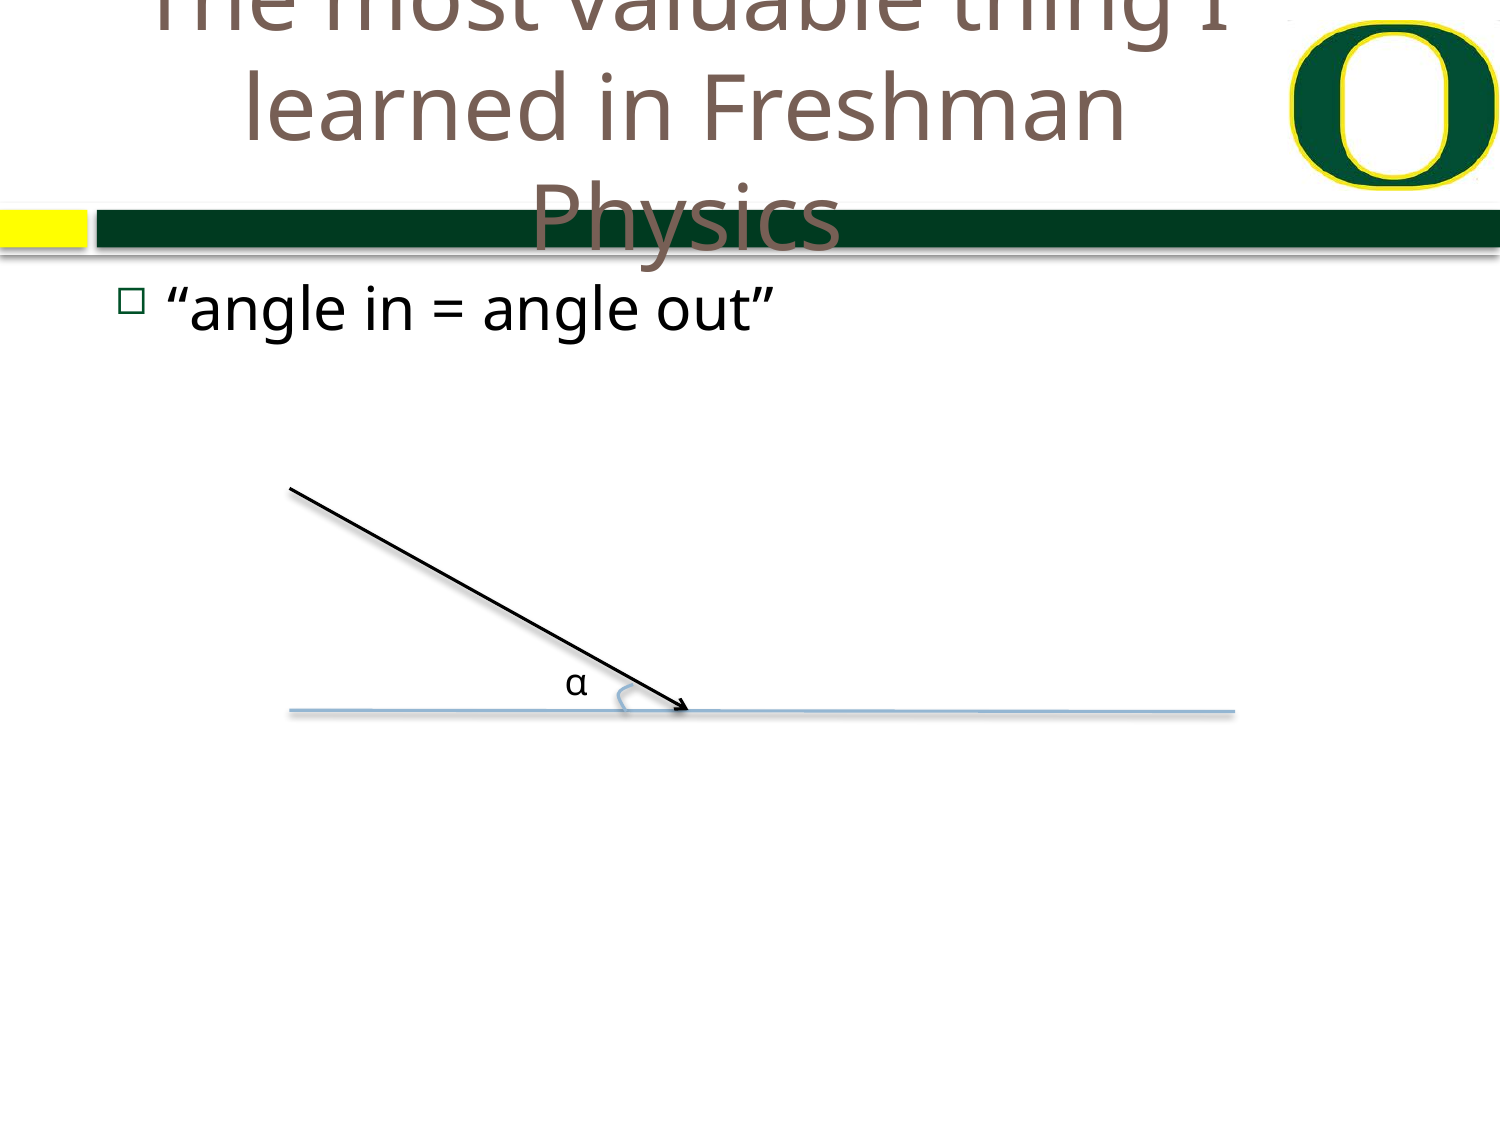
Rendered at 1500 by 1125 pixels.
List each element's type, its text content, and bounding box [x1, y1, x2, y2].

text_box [289, 488, 689, 711]
title The most valuable thing I learned in Freshman Physics [100, 22, 1272, 186]
picture [1287, 20, 1500, 191]
list “angle in = angle out” [100, 262, 1438, 1000]
